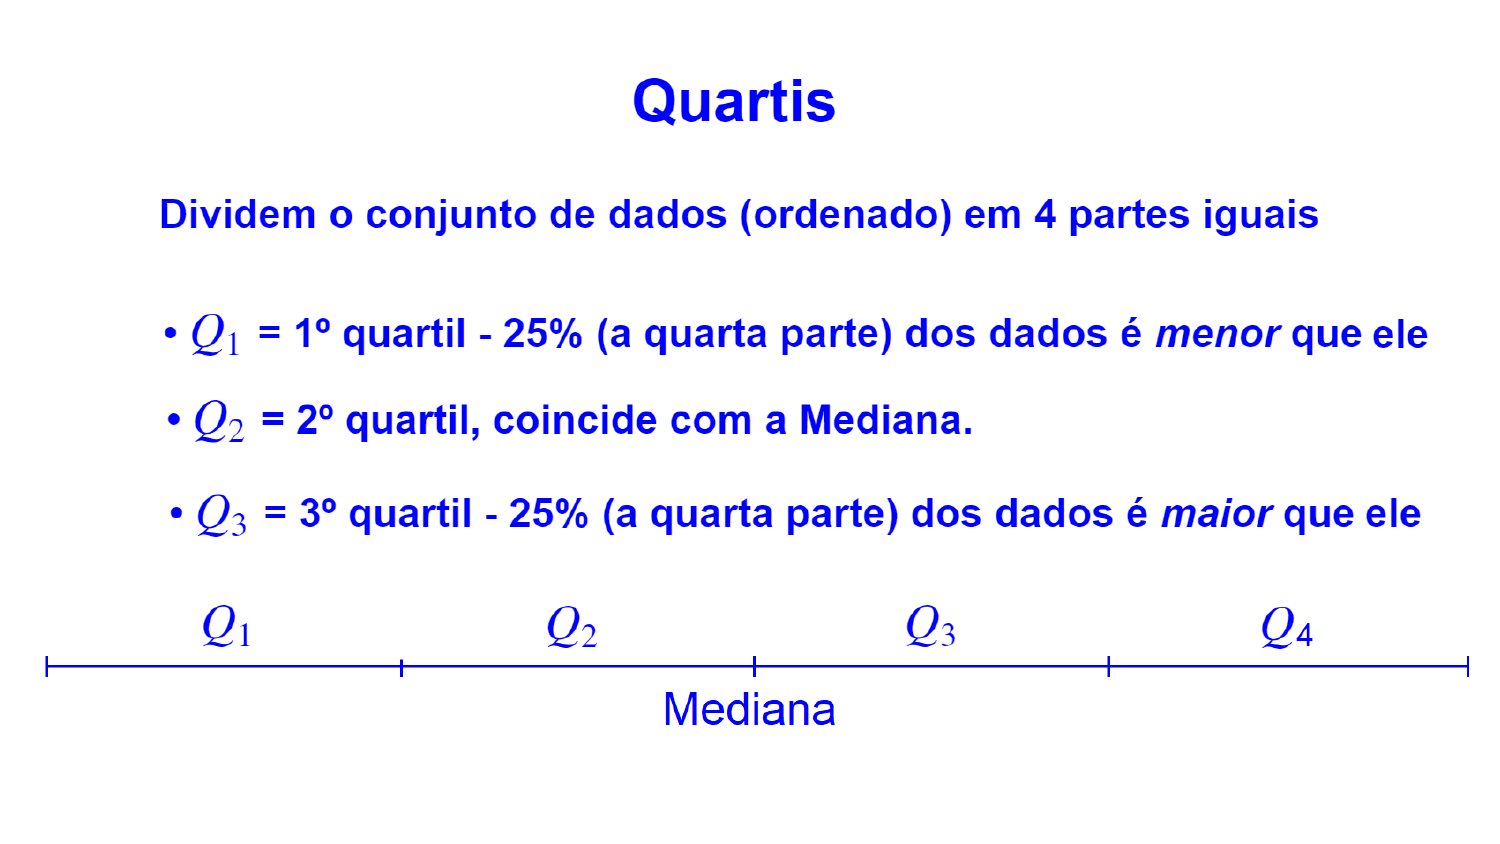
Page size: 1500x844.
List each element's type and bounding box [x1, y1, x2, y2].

picture [18, 58, 1482, 742]
